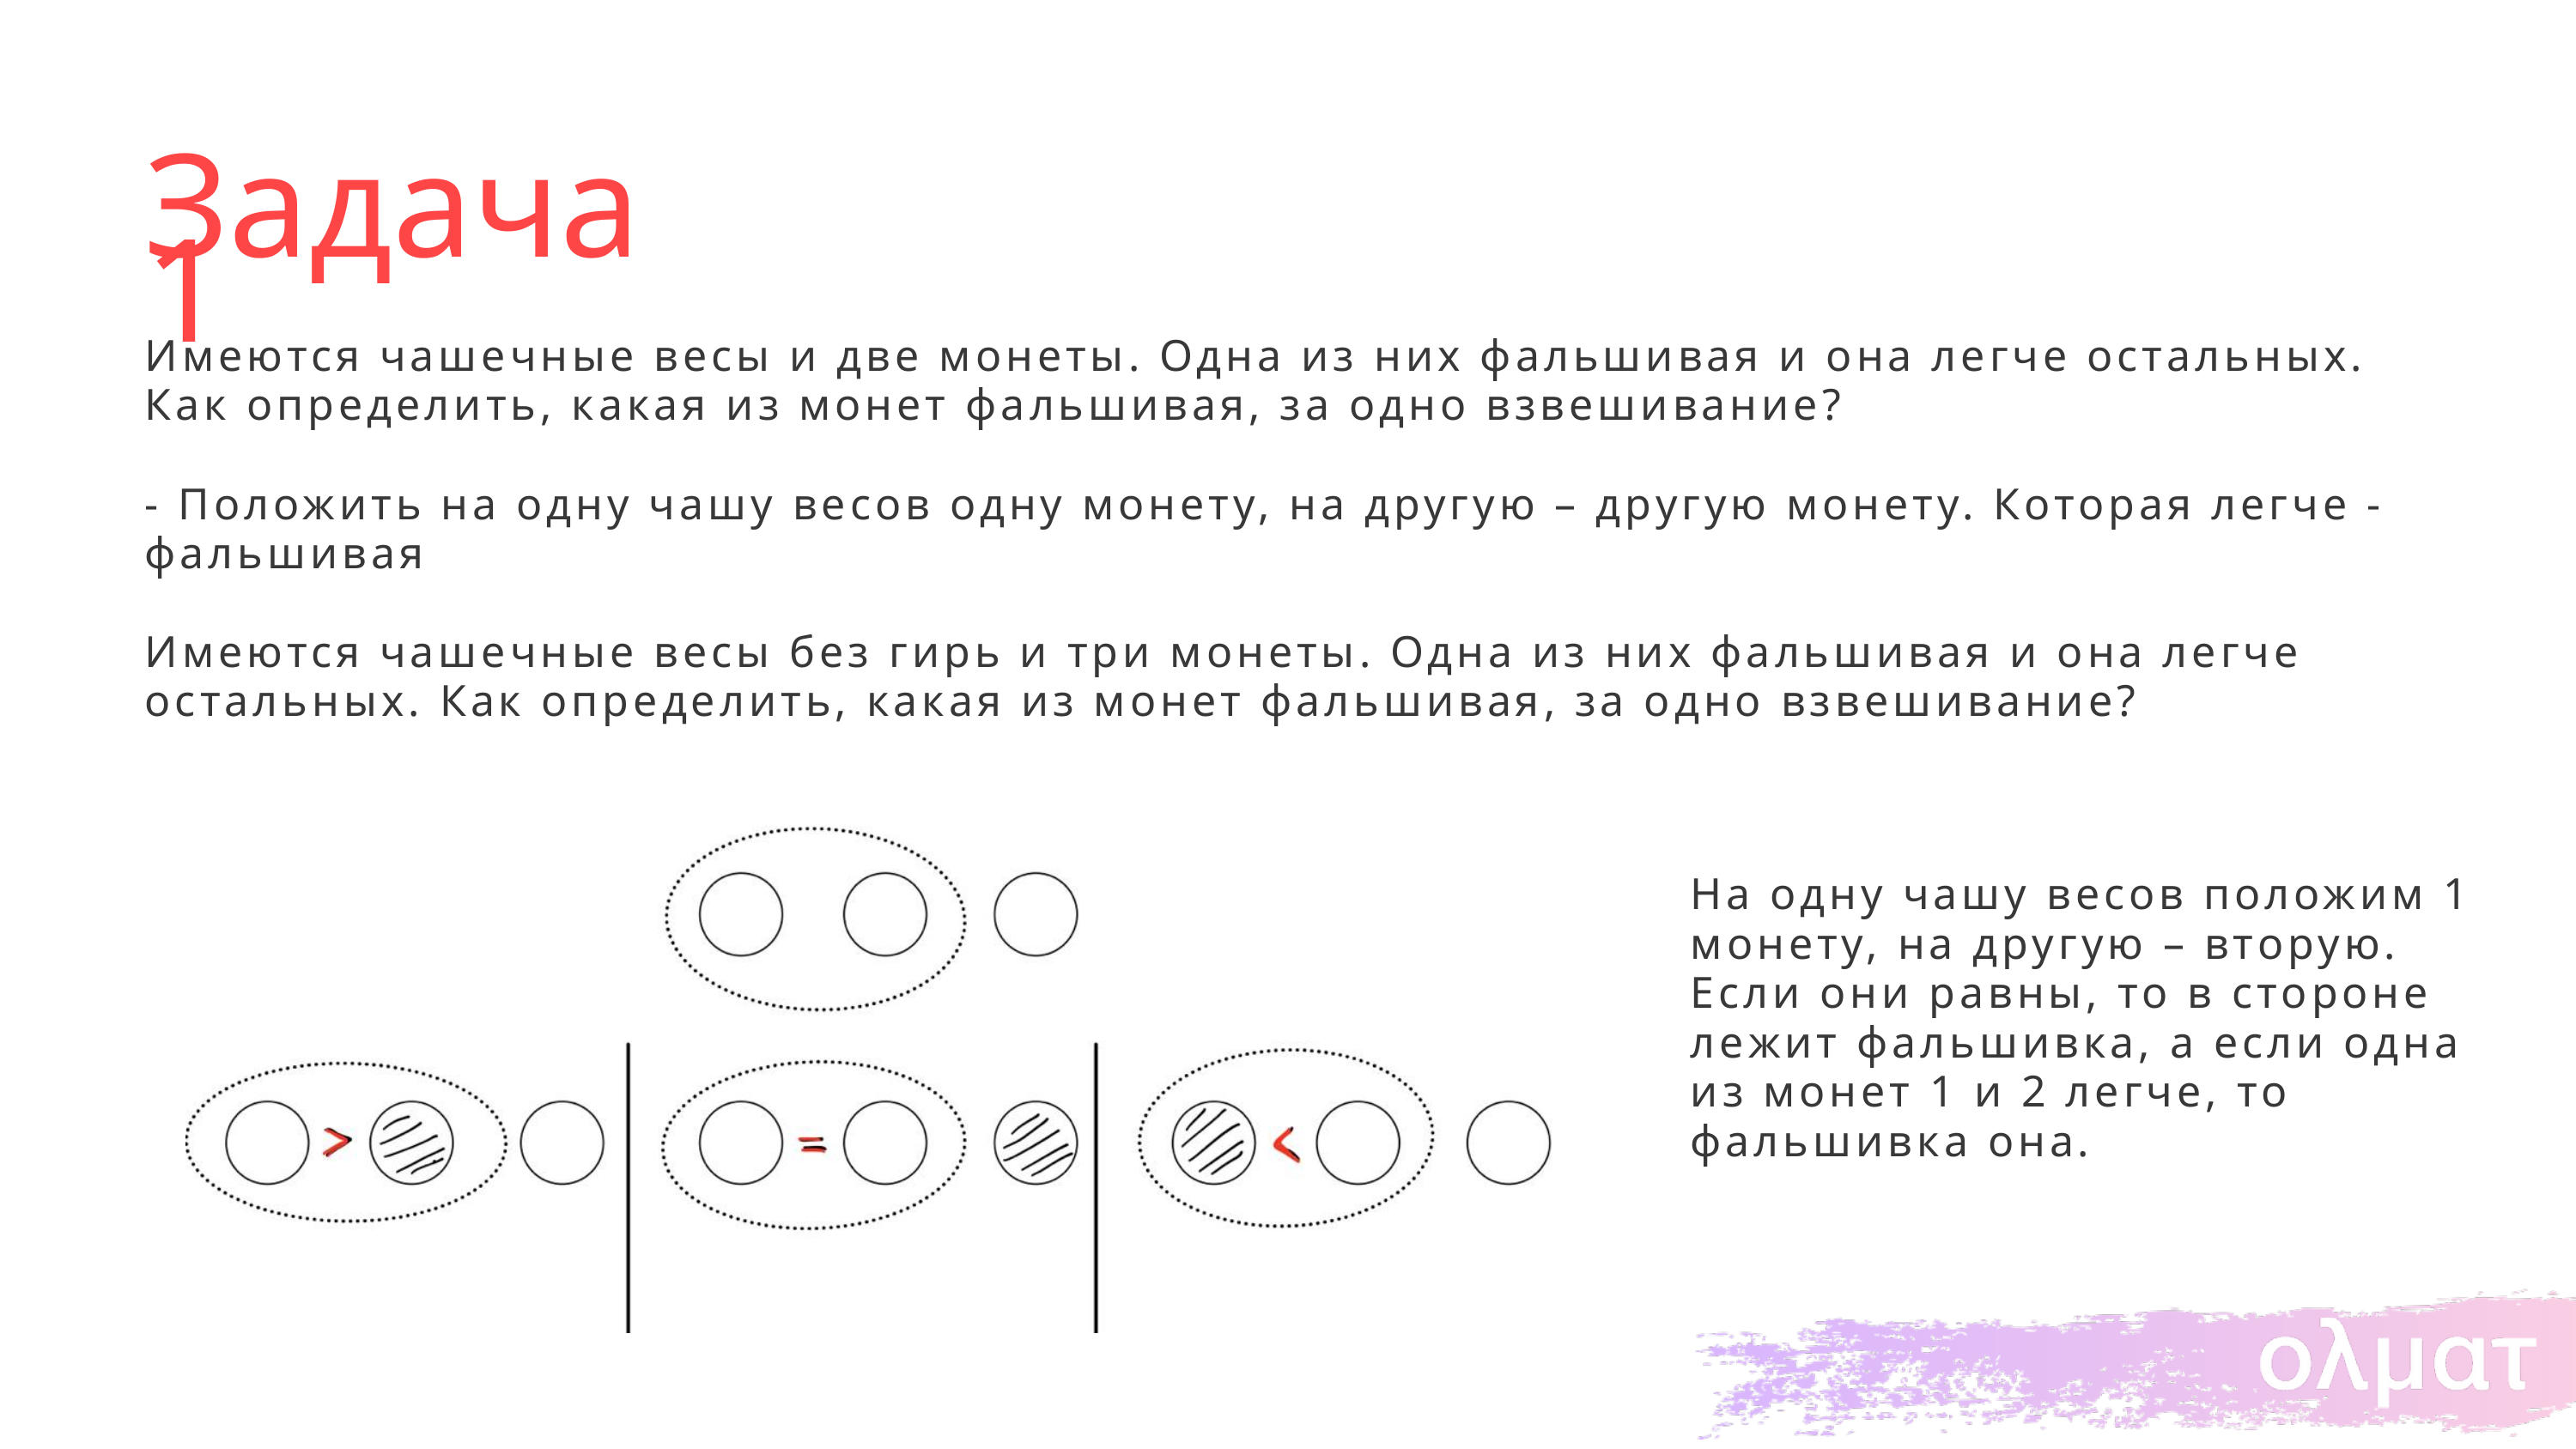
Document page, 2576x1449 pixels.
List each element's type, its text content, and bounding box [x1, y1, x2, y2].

text_box Имеются чашечные весы и две монеты. Одна из них фальшивая и она легче остальных. Как определить, какая из монет фальшивая, за одно взвешивание? - Положить на одну чашу весов одну монету, на другую – другую монету. Которая легче - фальшивая Имеются чашечные весы без гирь и три монеты. Одна из них фальшивая и она легче остальных. Как определить, какая из монет фальшивая, за одно взвешивание? [144, 330, 2432, 726]
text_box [1690, 1287, 2576, 1440]
text_box На одну чашу весов положим 1 монету, на другую – вторую. Если они равны, то в стороне лежит фальшивка, а если одна из монет 1 и 2 легче, то фальшивка она. [1690, 869, 2511, 1166]
text_box Задача 1 [144, 201, 735, 371]
picture [185, 817, 1561, 1334]
